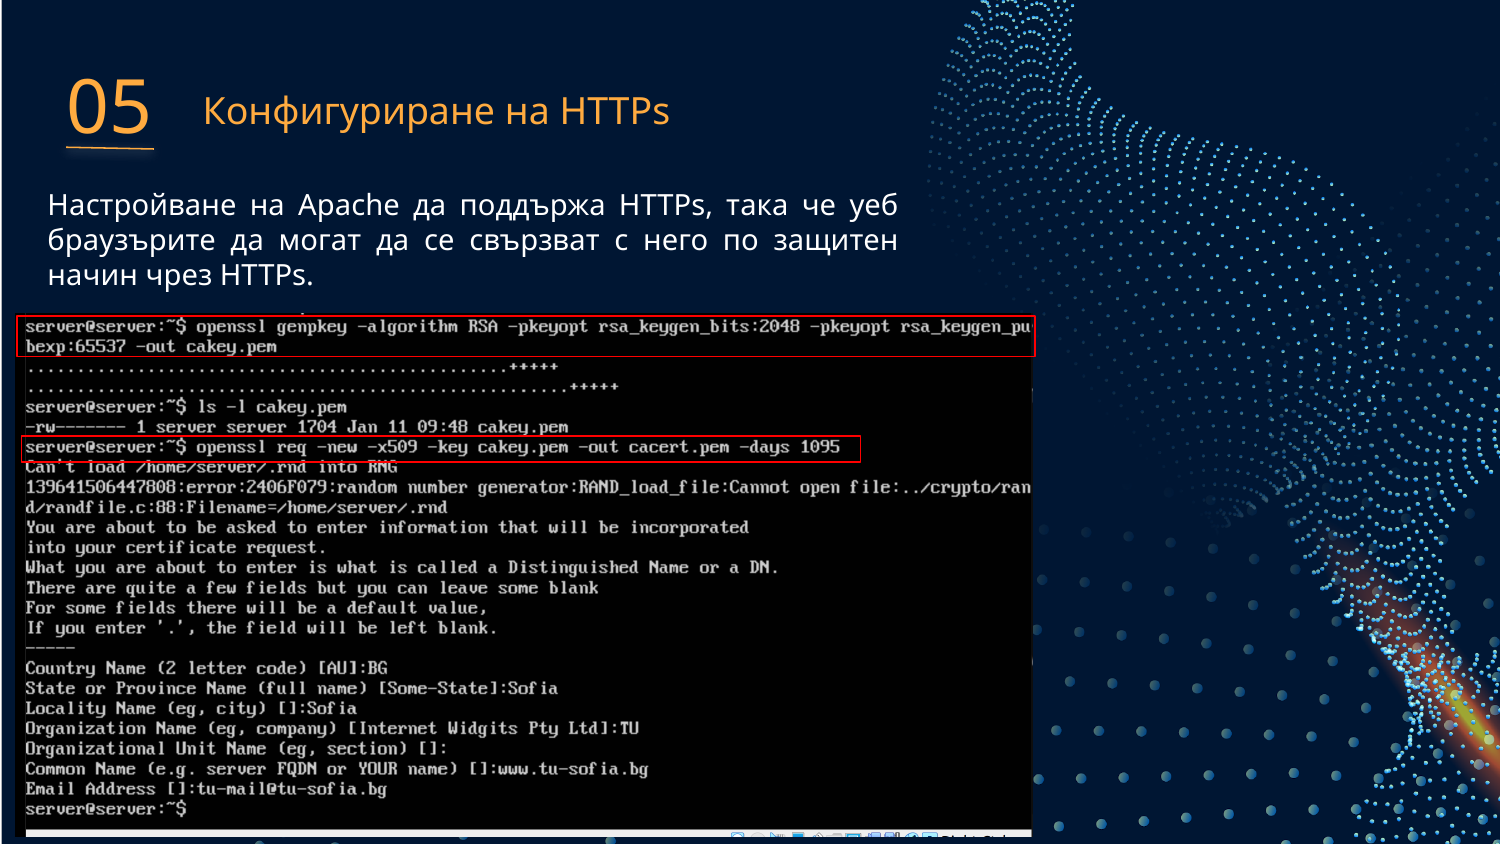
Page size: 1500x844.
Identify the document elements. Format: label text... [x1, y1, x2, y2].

title Конфигуриране на HTTPs [187, 71, 876, 148]
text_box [65, 146, 155, 150]
picture [0, 0, 1500, 844]
subtitle Настройване на Apache да поддържа HTTPs, така че уеб браузърите да могат да се свързват с него по защитен начин чрез HTTPs. [32, 171, 915, 306]
title 05 [32, 44, 188, 164]
